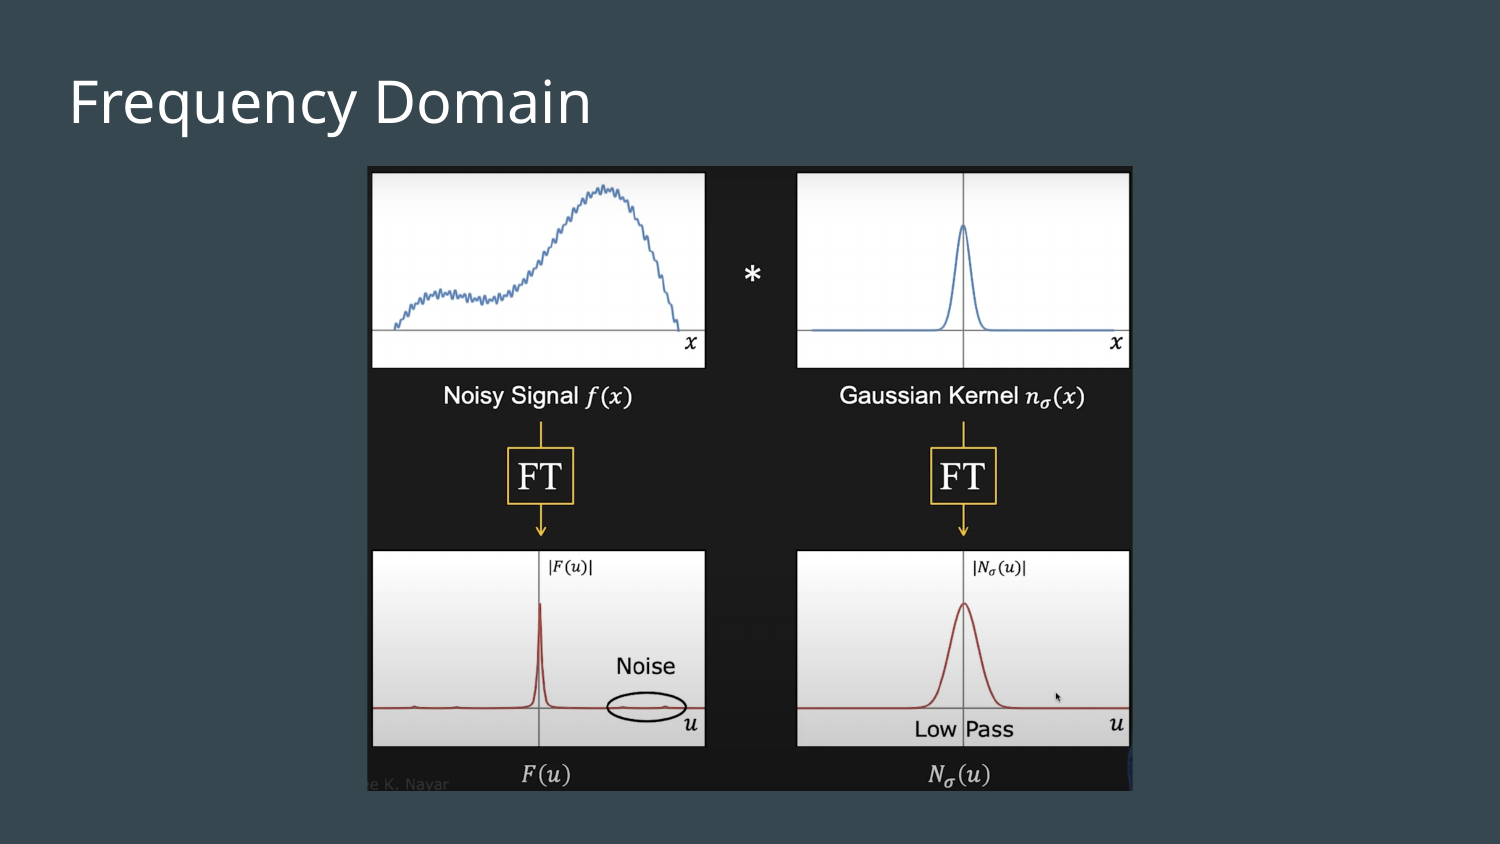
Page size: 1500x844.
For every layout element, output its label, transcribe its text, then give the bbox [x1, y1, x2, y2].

title Frequency Domain [53, 49, 1452, 144]
picture [366, 166, 1133, 791]
